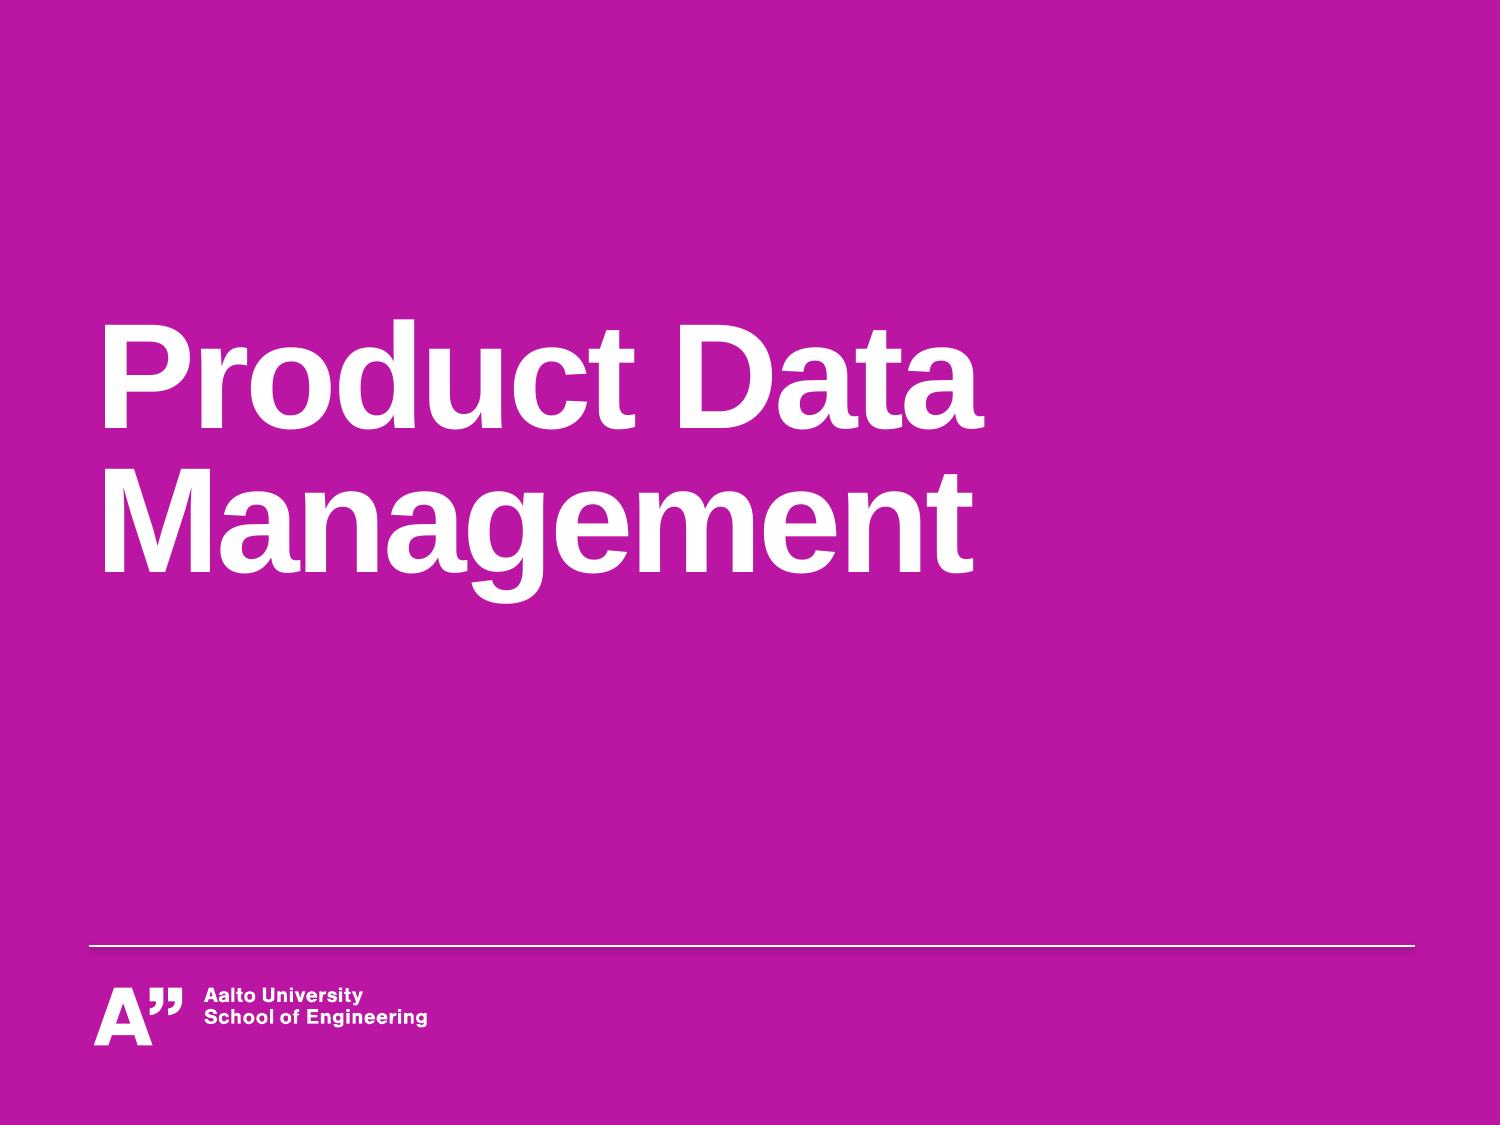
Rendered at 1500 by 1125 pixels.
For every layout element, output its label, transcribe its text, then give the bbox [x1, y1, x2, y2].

title Product Data Management [95, 313, 1405, 747]
